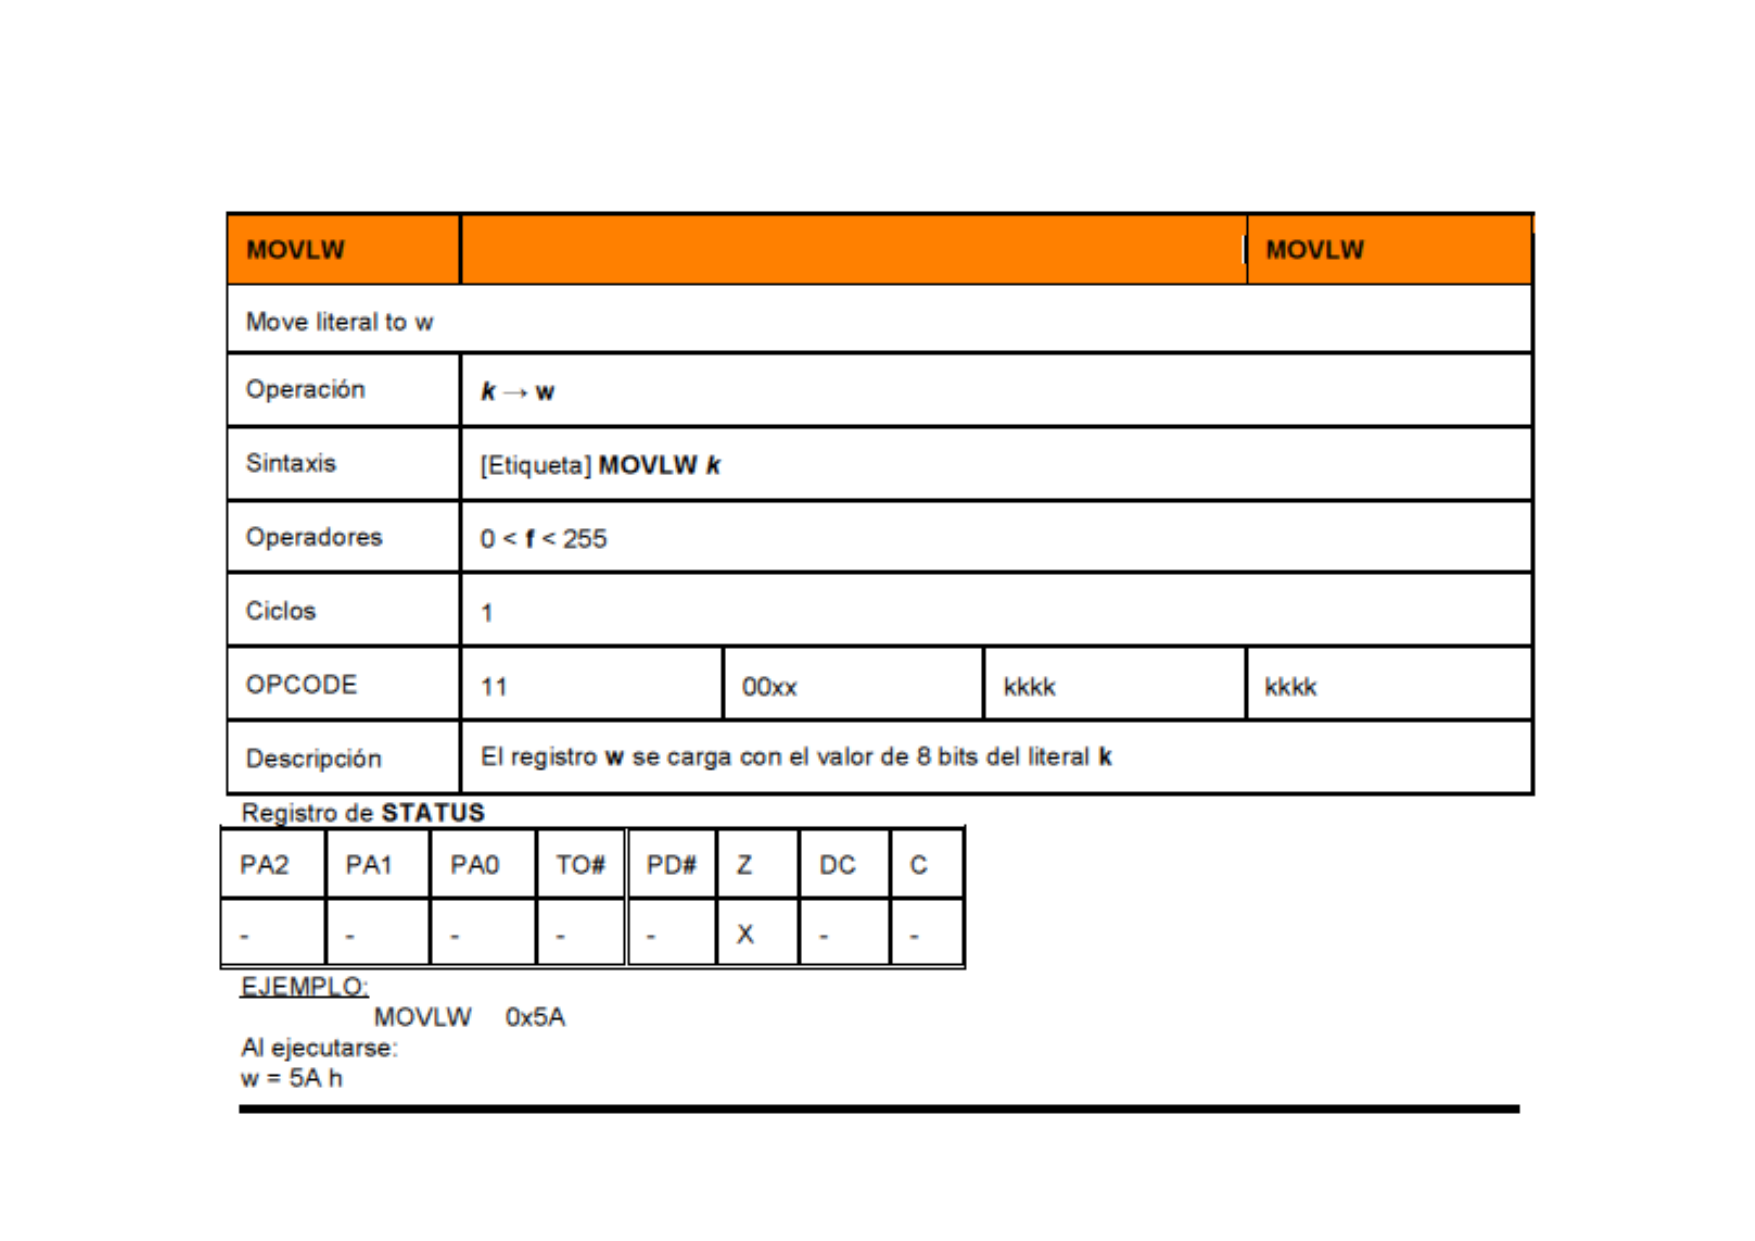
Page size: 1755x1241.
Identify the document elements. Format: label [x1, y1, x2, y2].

picture [218, 199, 1540, 1127]
